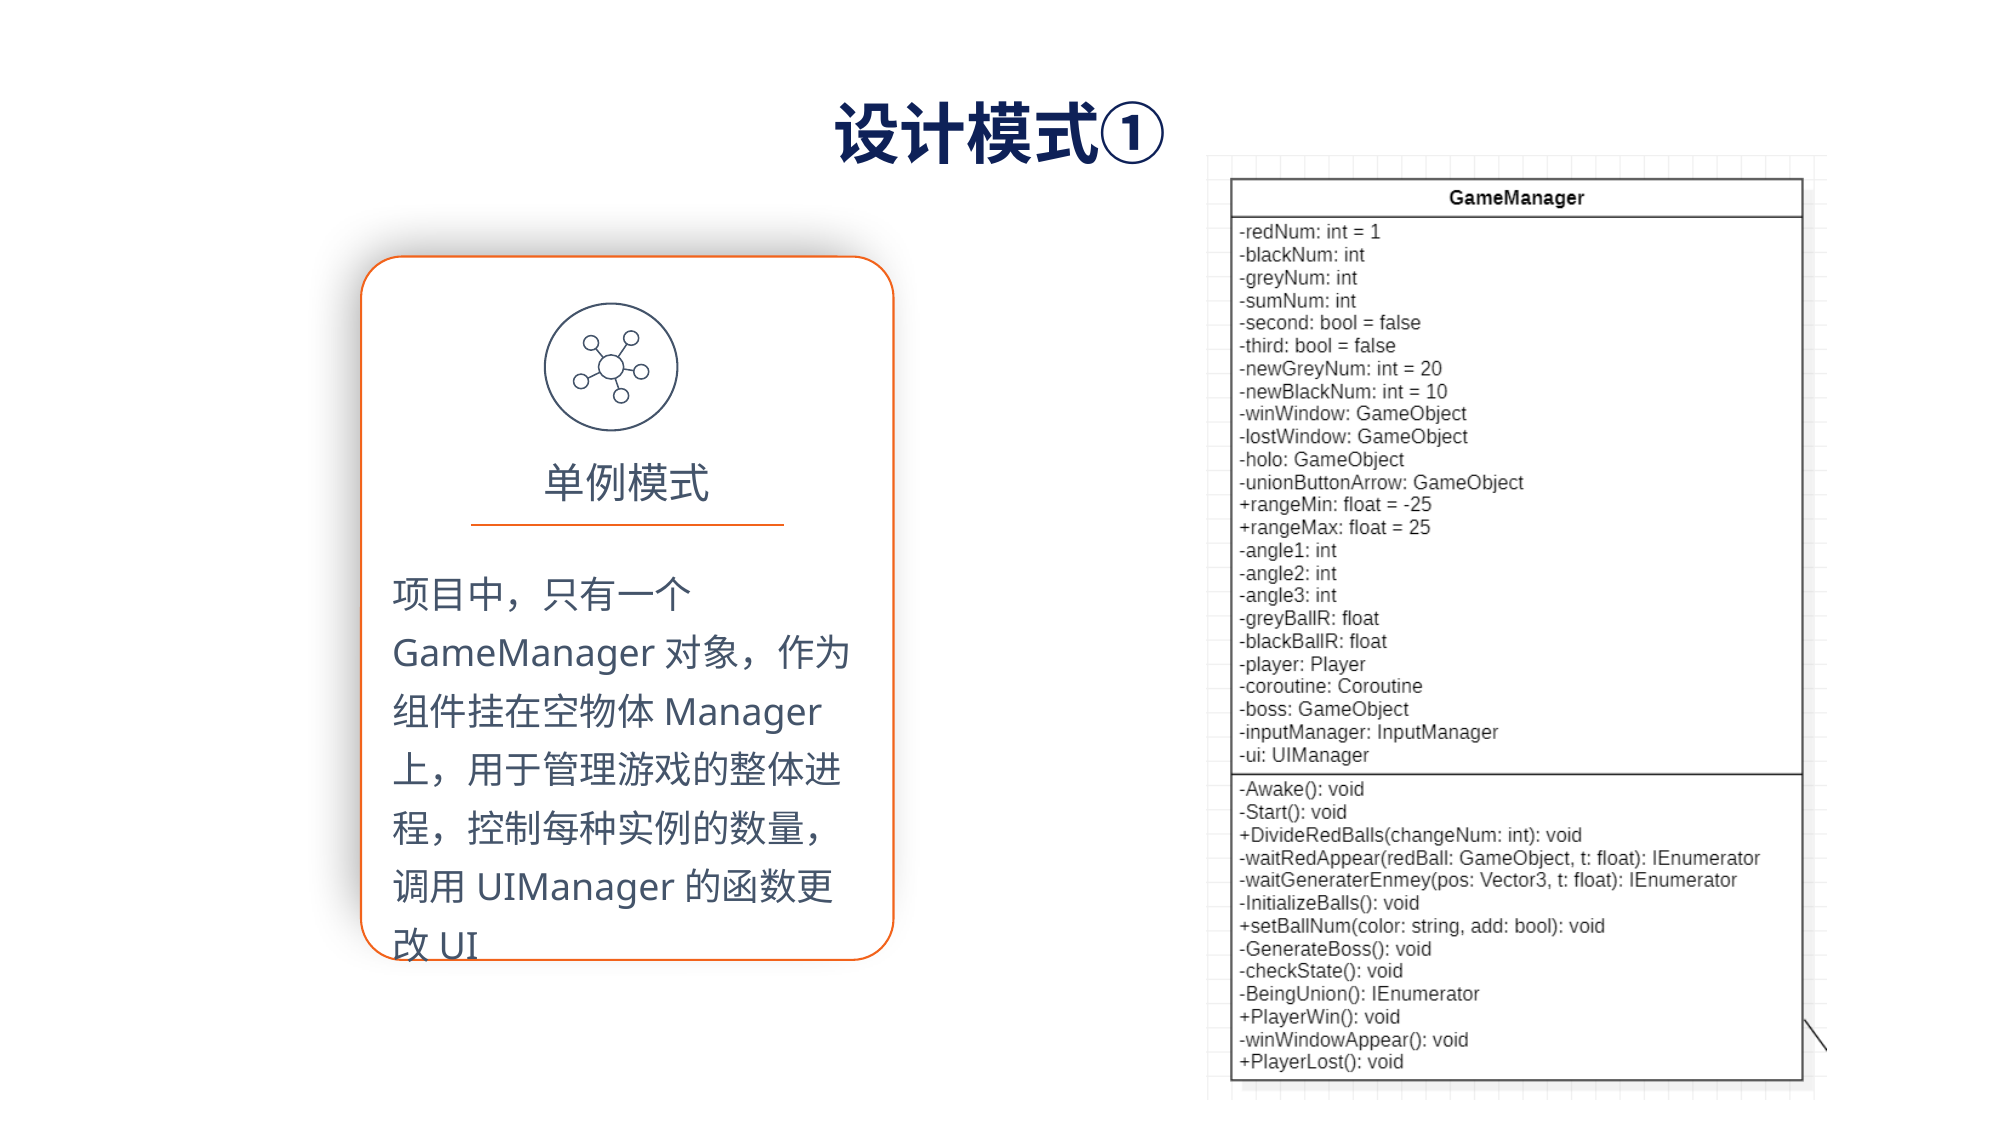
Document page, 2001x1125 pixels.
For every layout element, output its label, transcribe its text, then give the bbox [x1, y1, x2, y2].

picture [1206, 155, 1827, 1100]
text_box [377, 449, 878, 941]
list 设计模式① [750, 84, 1250, 181]
text_box [359, 255, 895, 961]
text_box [544, 303, 678, 431]
